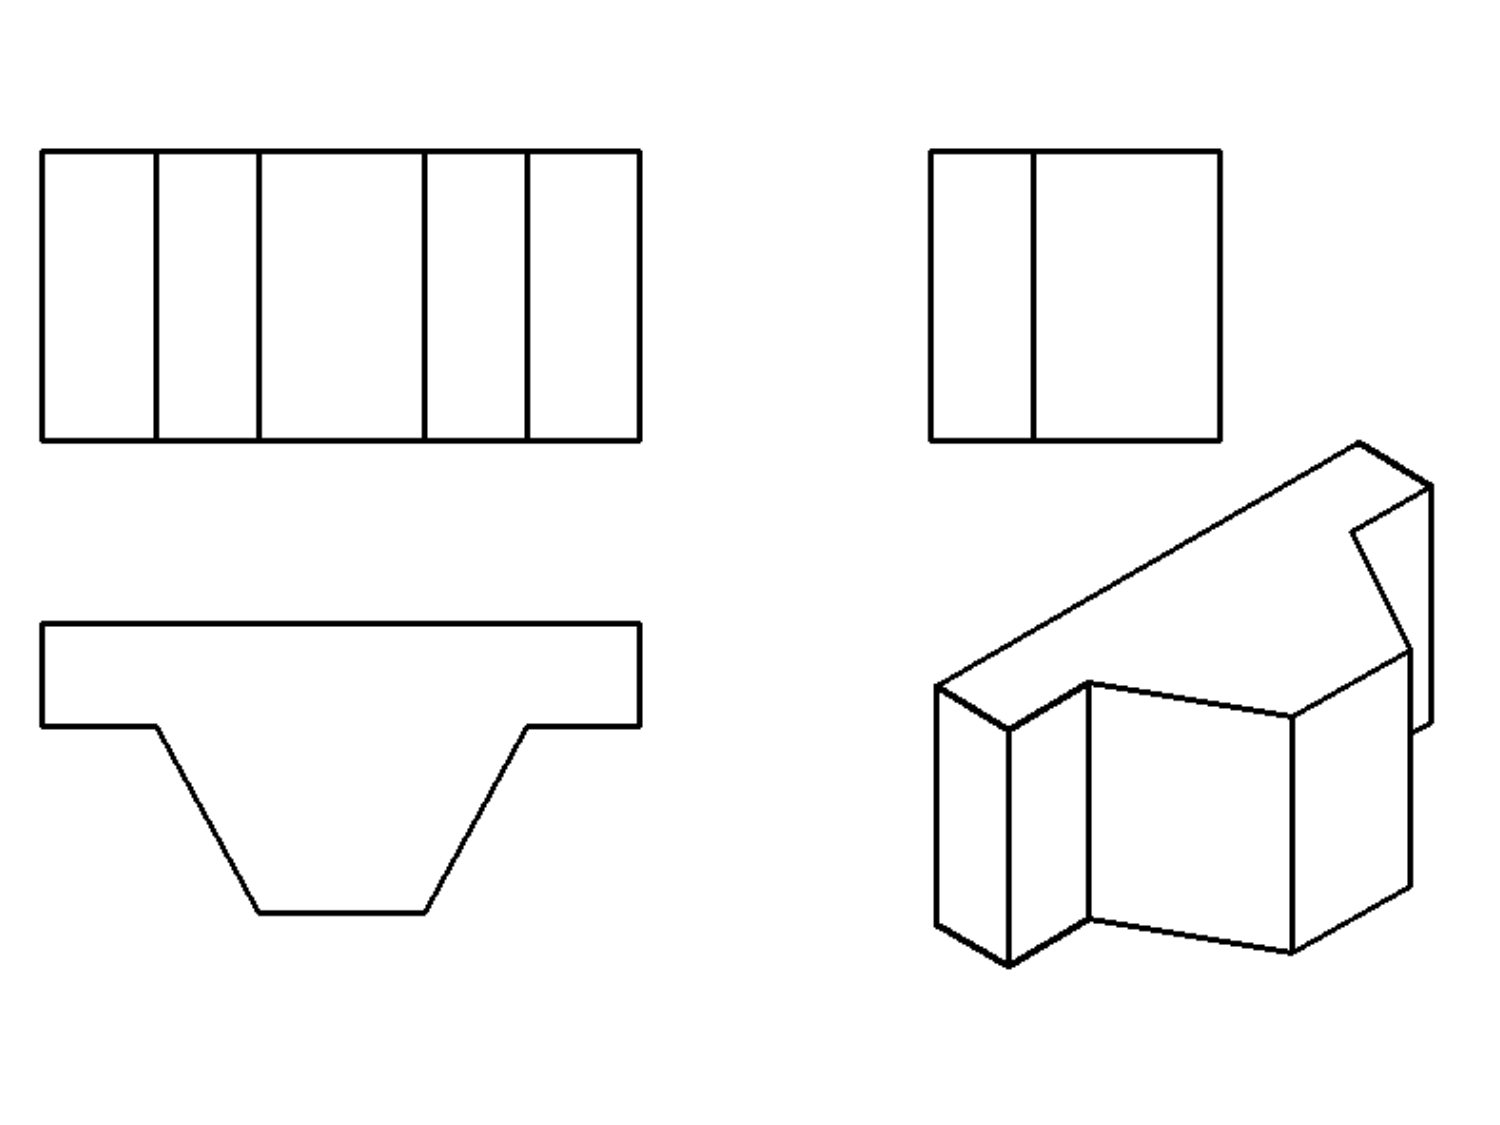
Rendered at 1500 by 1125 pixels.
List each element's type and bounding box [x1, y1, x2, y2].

picture [15, 128, 1465, 985]
